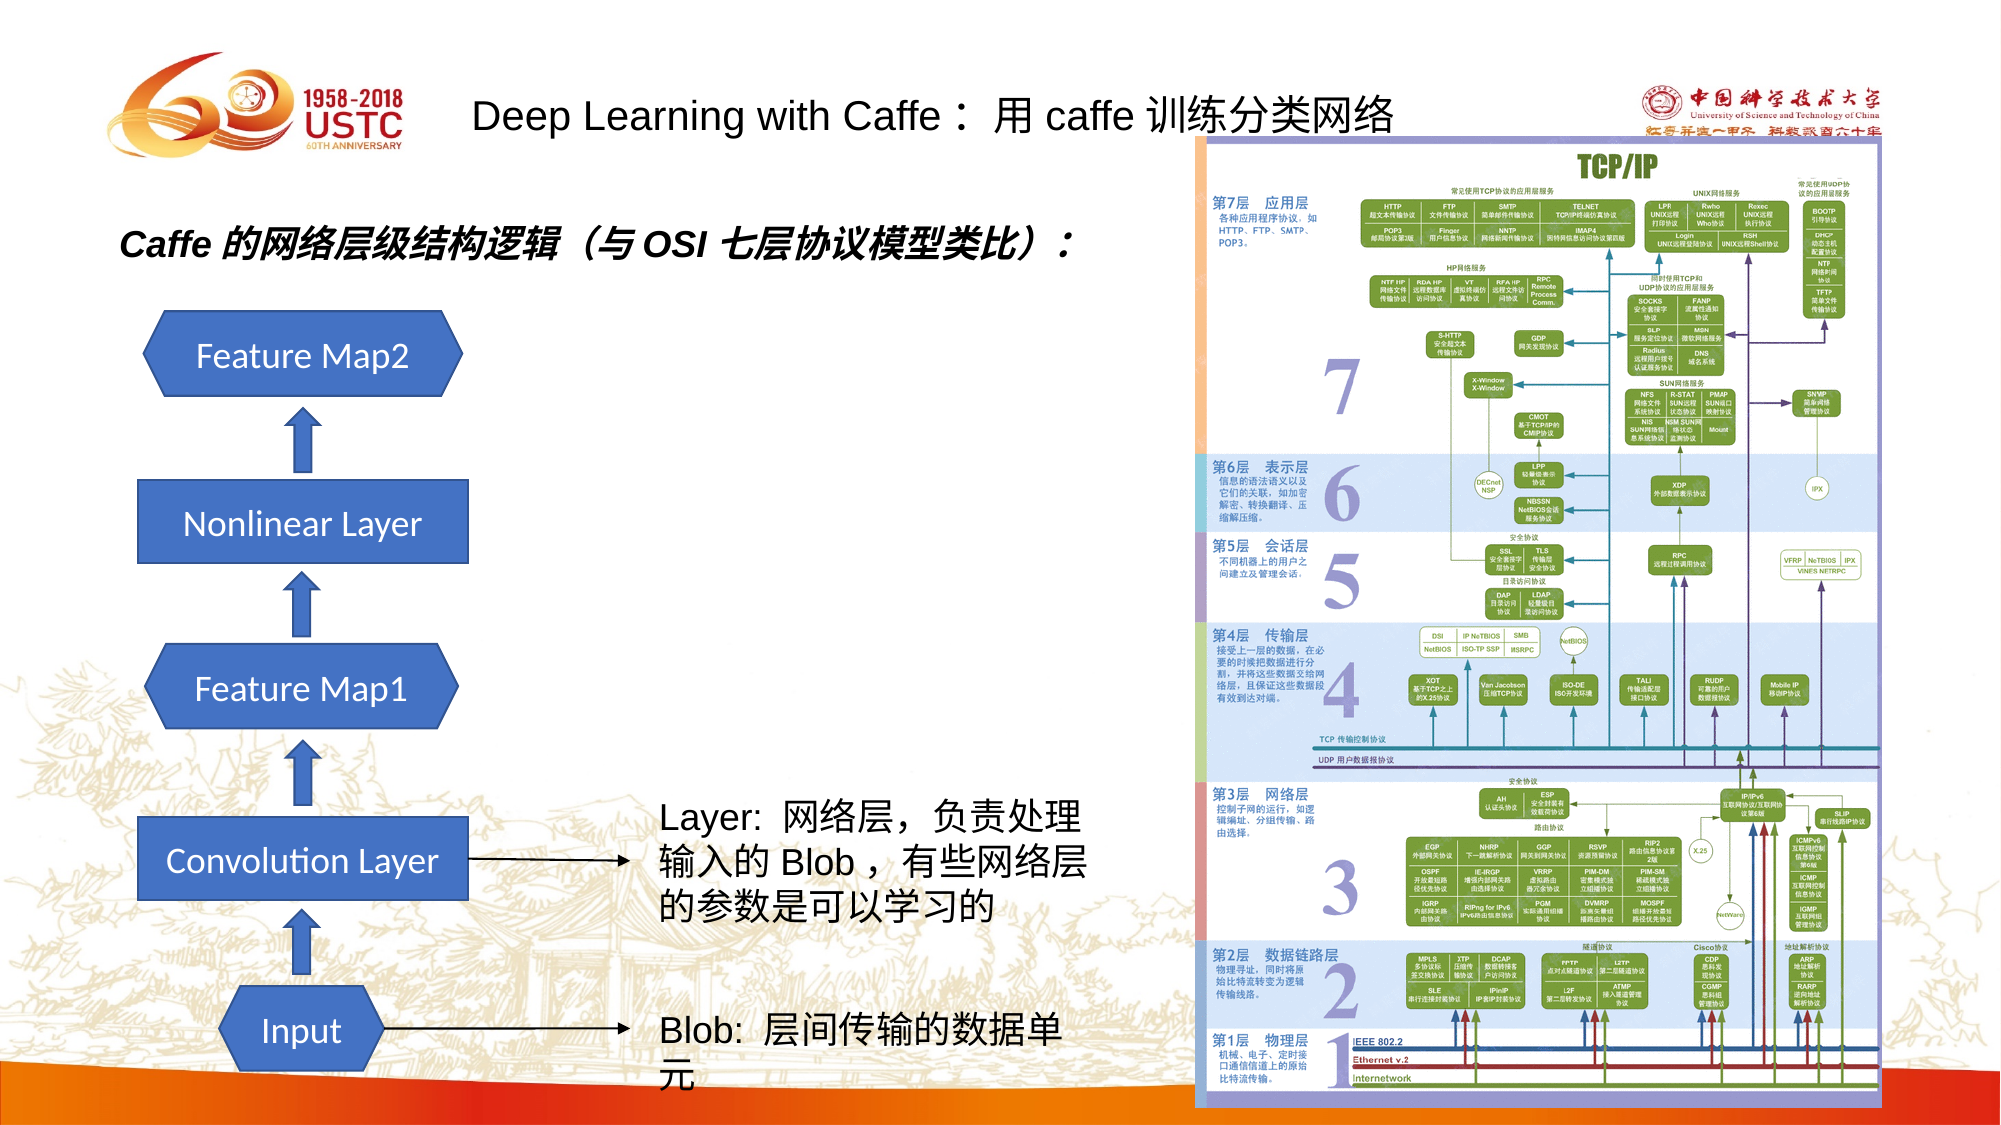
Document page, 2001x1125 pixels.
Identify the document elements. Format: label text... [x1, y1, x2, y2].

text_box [137, 311, 468, 1071]
text_box Deep Learning with Caffe：用caffe训练分类网络 [456, 81, 1411, 147]
picture [0, 0, 2001, 1125]
text_box Caffe的网络层级结构逻辑（与OSI七层协议模型类比）： [104, 212, 1106, 273]
text_box Layer: 网络层，负责处理输入的Blob，有些网络层的参数是可以学习的 [644, 785, 1112, 935]
text_box Blob: 层间传输的数据单元 [644, 998, 1112, 1103]
